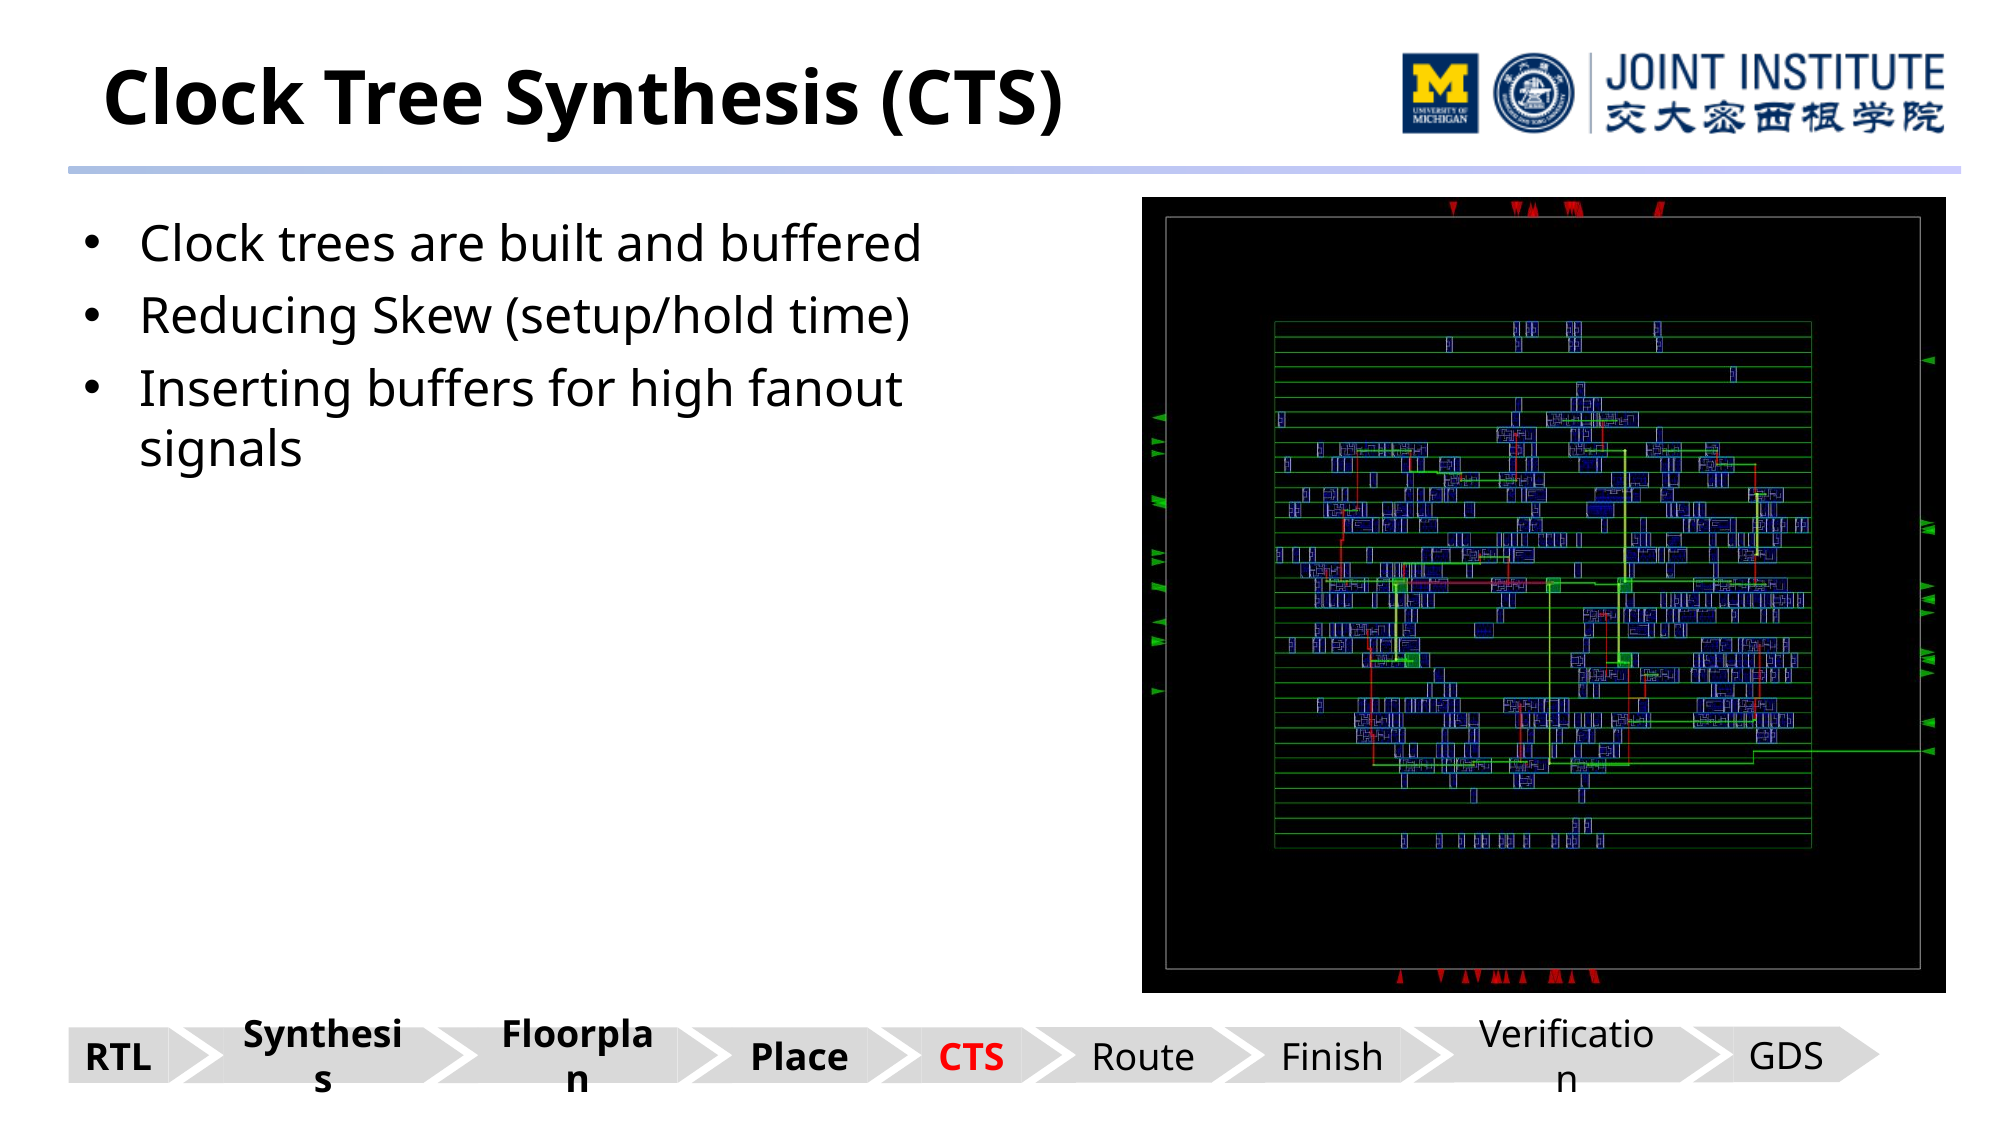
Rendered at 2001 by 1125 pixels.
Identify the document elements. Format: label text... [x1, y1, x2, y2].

text_box [68, 165, 1962, 175]
text_box Clock Tree Synthesis (CTS) [87, 41, 1079, 147]
picture [1401, 47, 1946, 142]
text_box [68, 1026, 1880, 1084]
picture [1142, 197, 1946, 993]
text_box Clock trees are built and buffered Reducing Skew (setup/hold time) Inserting buffers for high fanout signals [68, 203, 952, 484]
